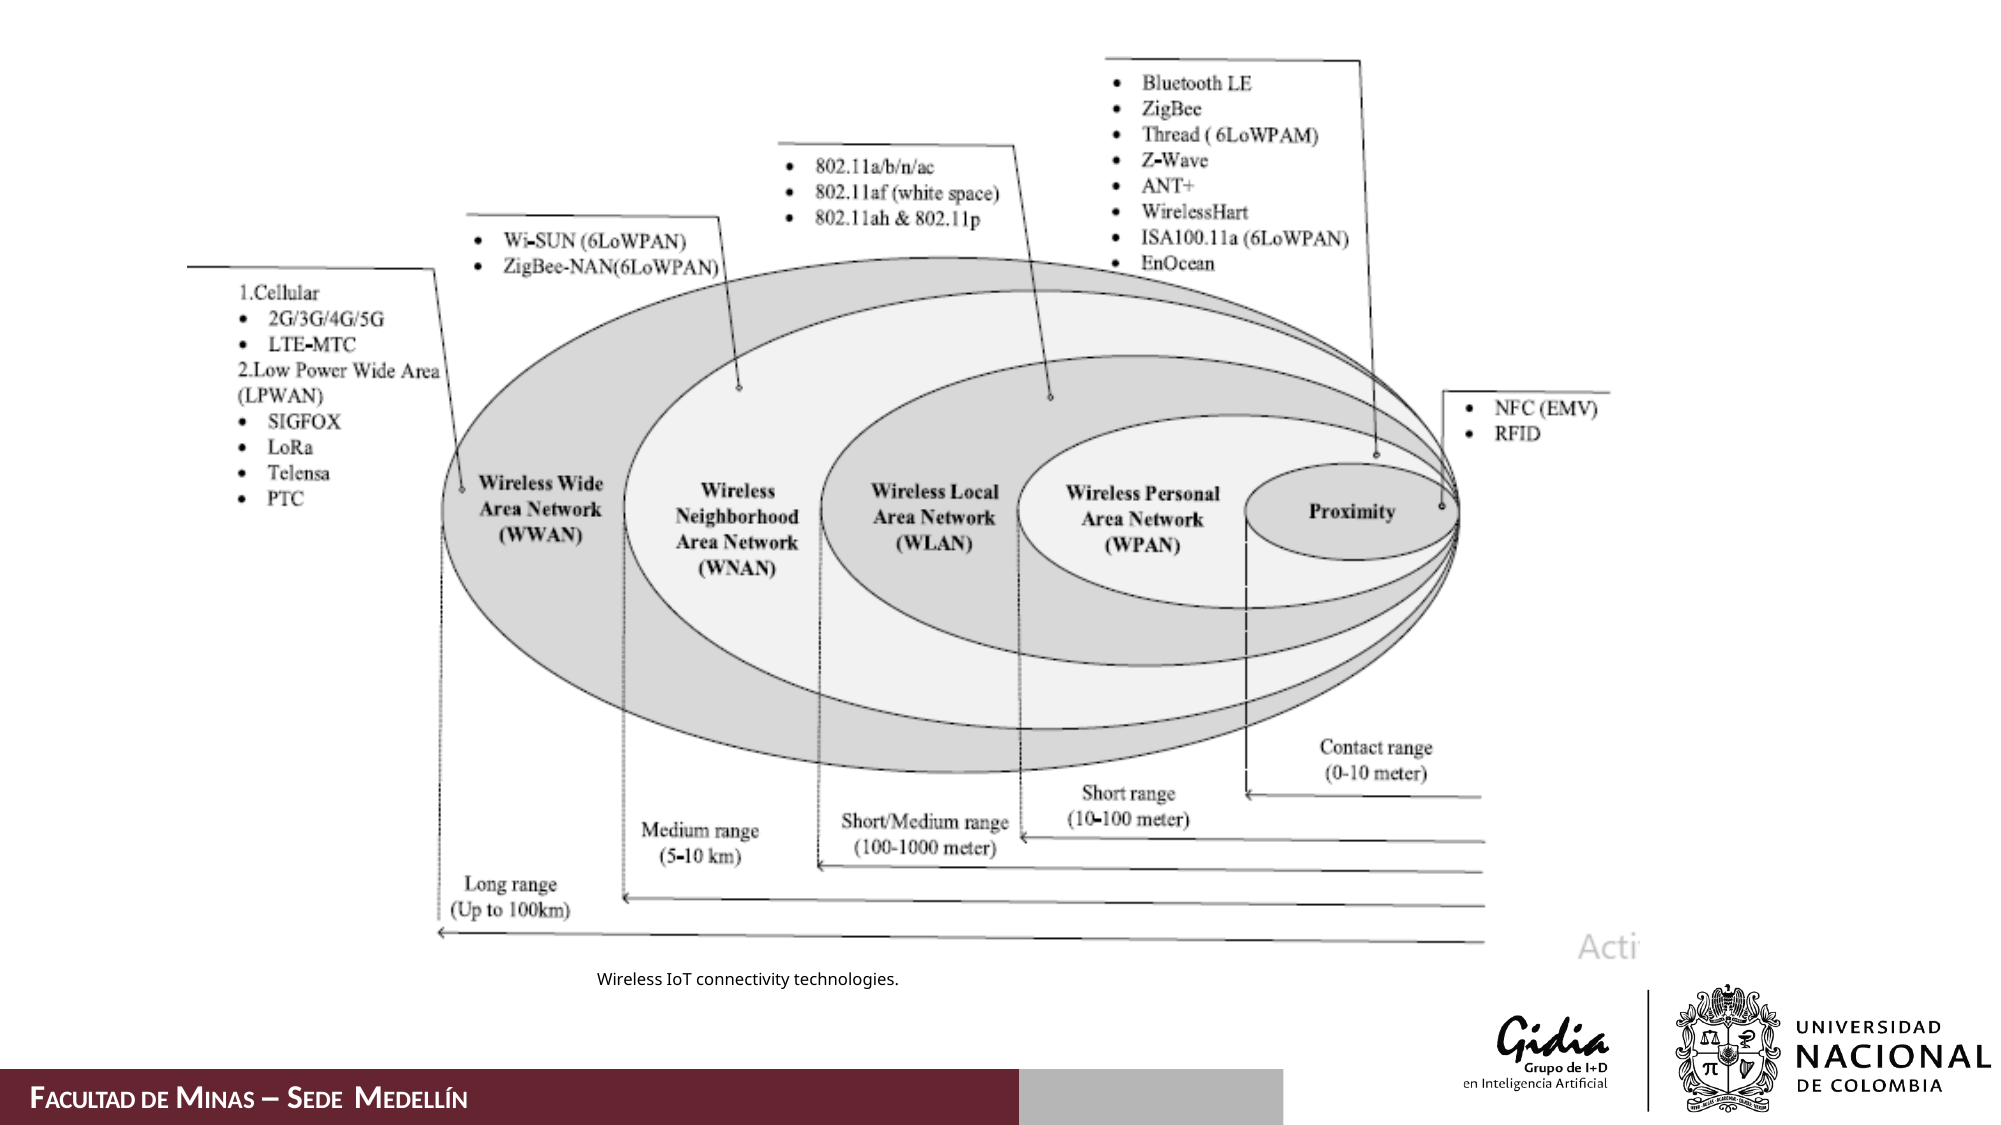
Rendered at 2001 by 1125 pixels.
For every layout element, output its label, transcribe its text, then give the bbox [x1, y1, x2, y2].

picture [1463, 983, 1992, 1113]
text_box Wireless IoT connectivity technologies. [582, 969, 915, 996]
picture [187, 55, 1640, 962]
